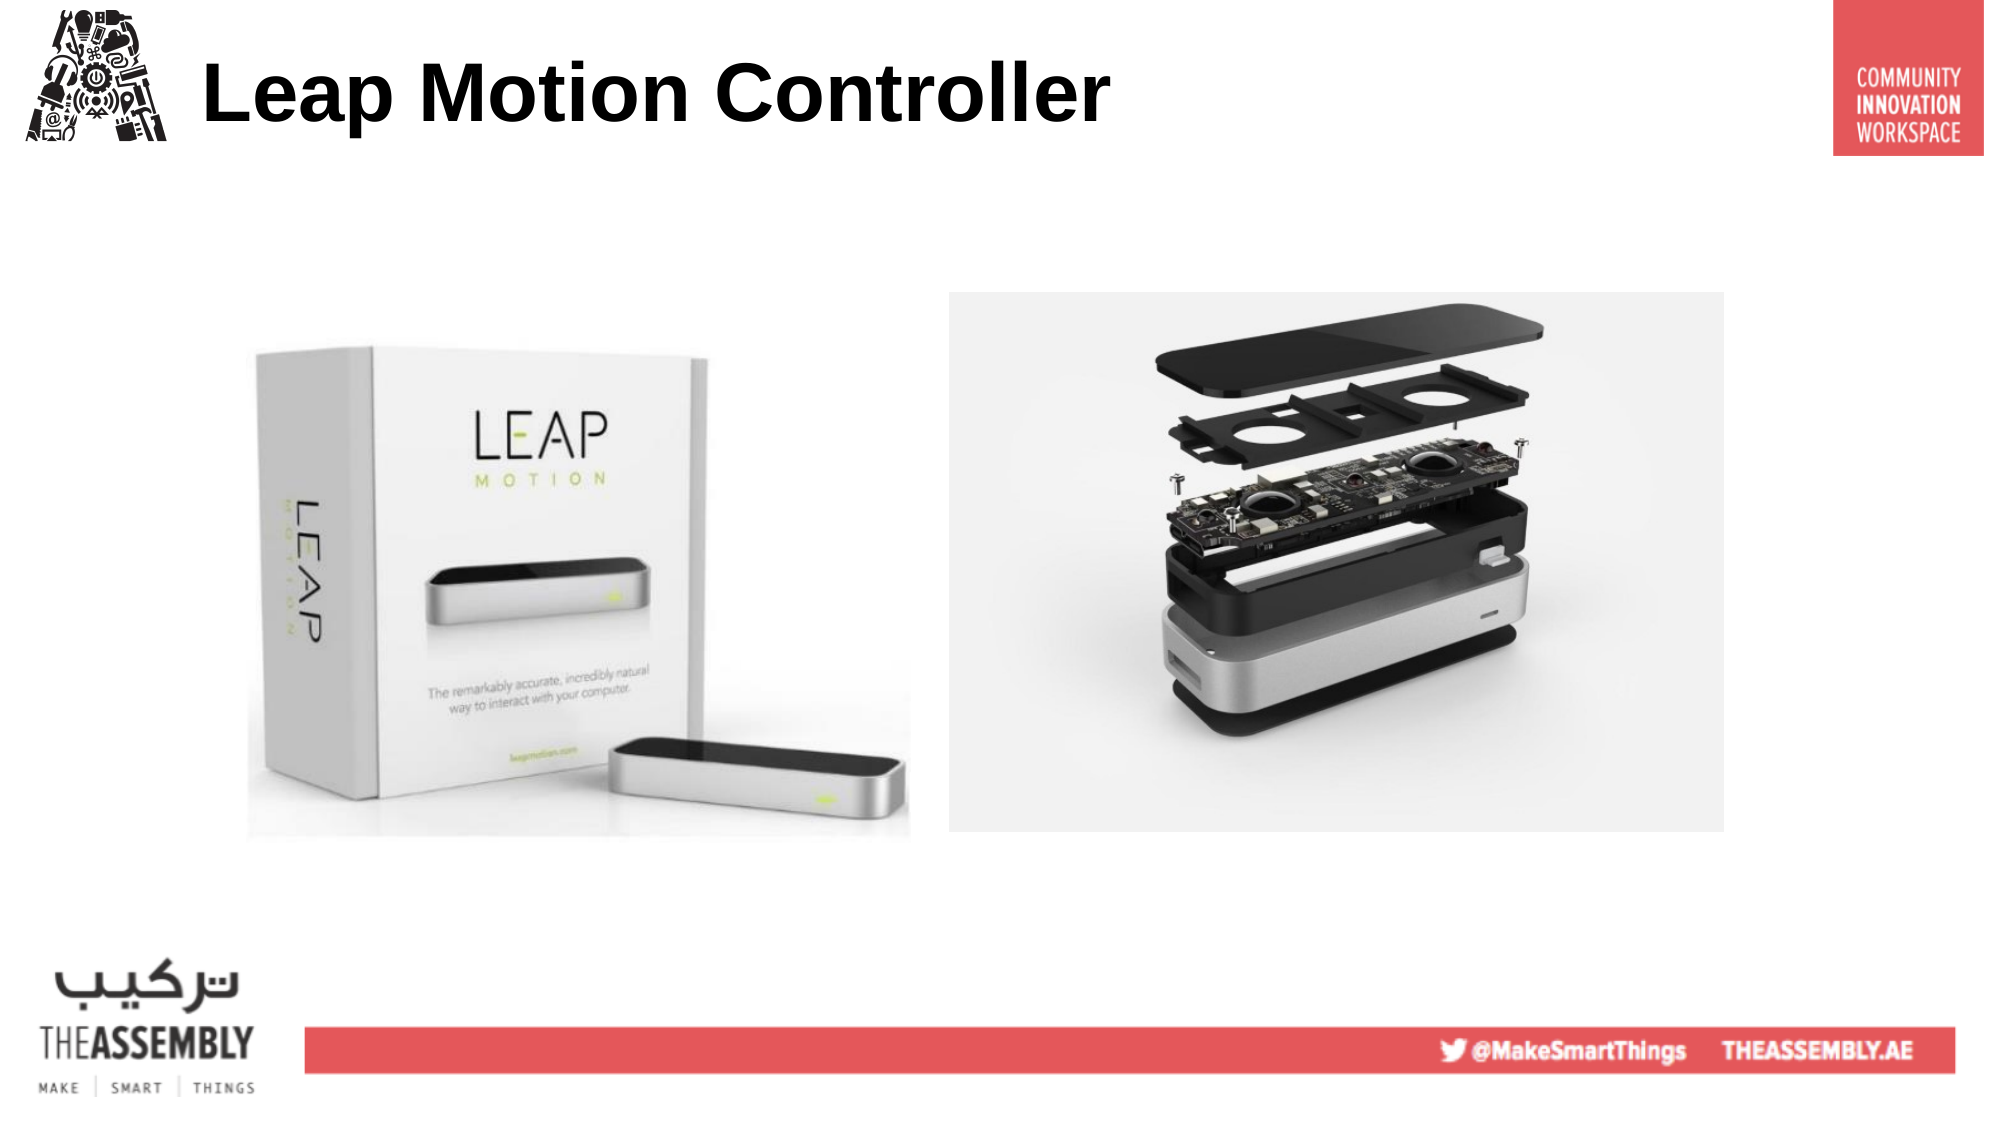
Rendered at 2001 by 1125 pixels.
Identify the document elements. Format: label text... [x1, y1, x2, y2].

picture [246, 237, 911, 902]
picture [23, 10, 170, 144]
picture [948, 292, 1725, 833]
picture [1833, 0, 1984, 156]
picture [7, 955, 1993, 1097]
text_box [158, 168, 1868, 736]
text_box Leap Motion Controller [158, 17, 1509, 159]
